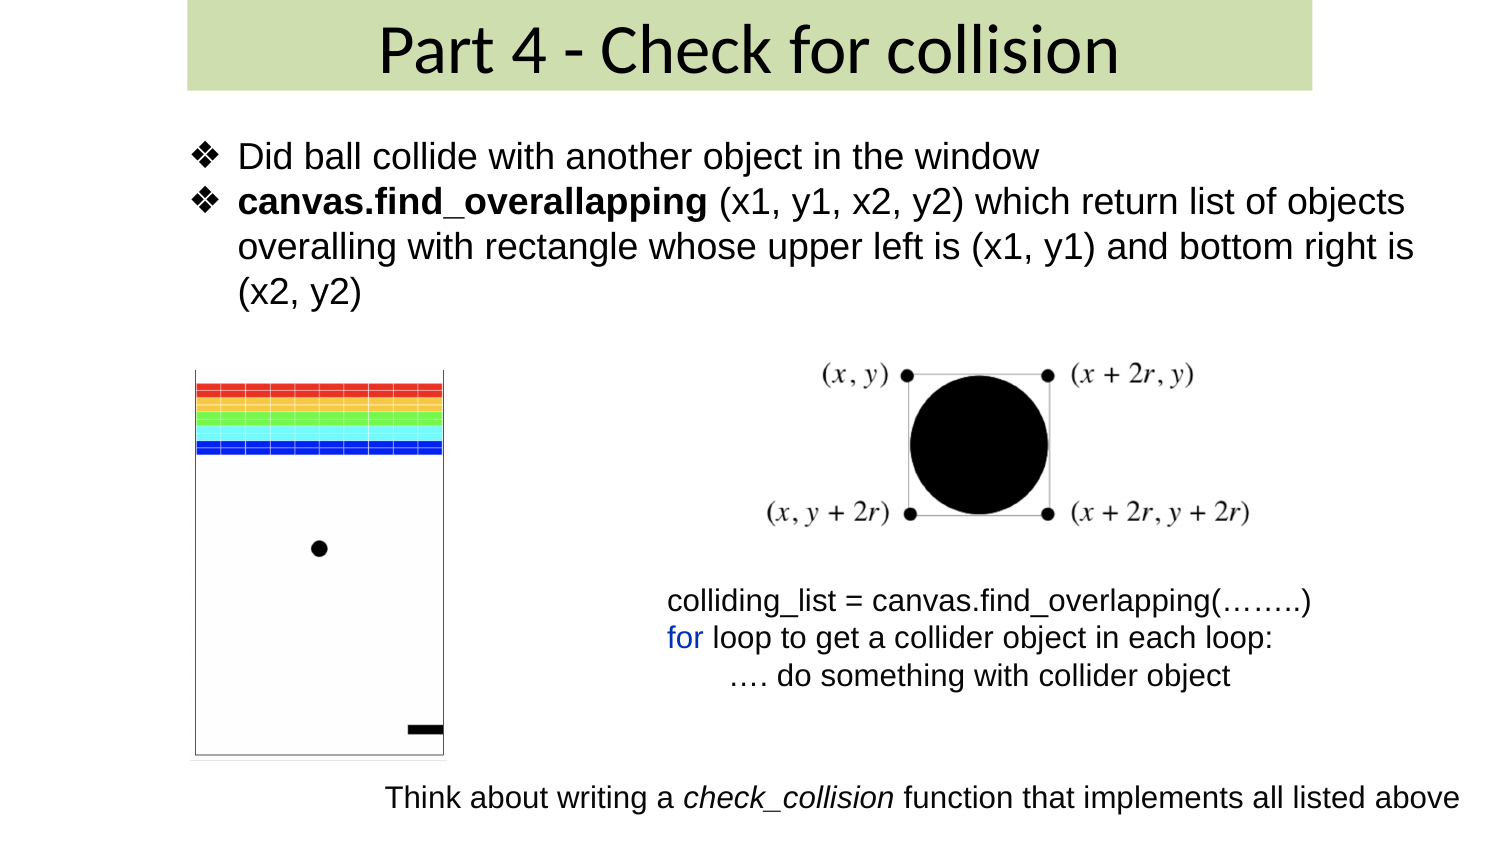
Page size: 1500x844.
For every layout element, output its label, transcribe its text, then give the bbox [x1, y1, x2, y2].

picture [711, 339, 1292, 550]
picture [190, 370, 448, 763]
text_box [187, 0, 1313, 91]
text_box Think about writing a check_collision function that implements all listed above [377, 769, 1486, 822]
text_box colliding_list = canvas.find_overlapping(……..) for loop to get a collider object in each loop: …. do something with collider object [659, 572, 1419, 700]
text_box Did ball collide with another object in the window canvas.find_overallapping (x1, y1, x2, y2) which return list of objects overalling with rectangle whose upper left is (x1, y1) and bottom right is (x2, y2) [107, 126, 1446, 318]
